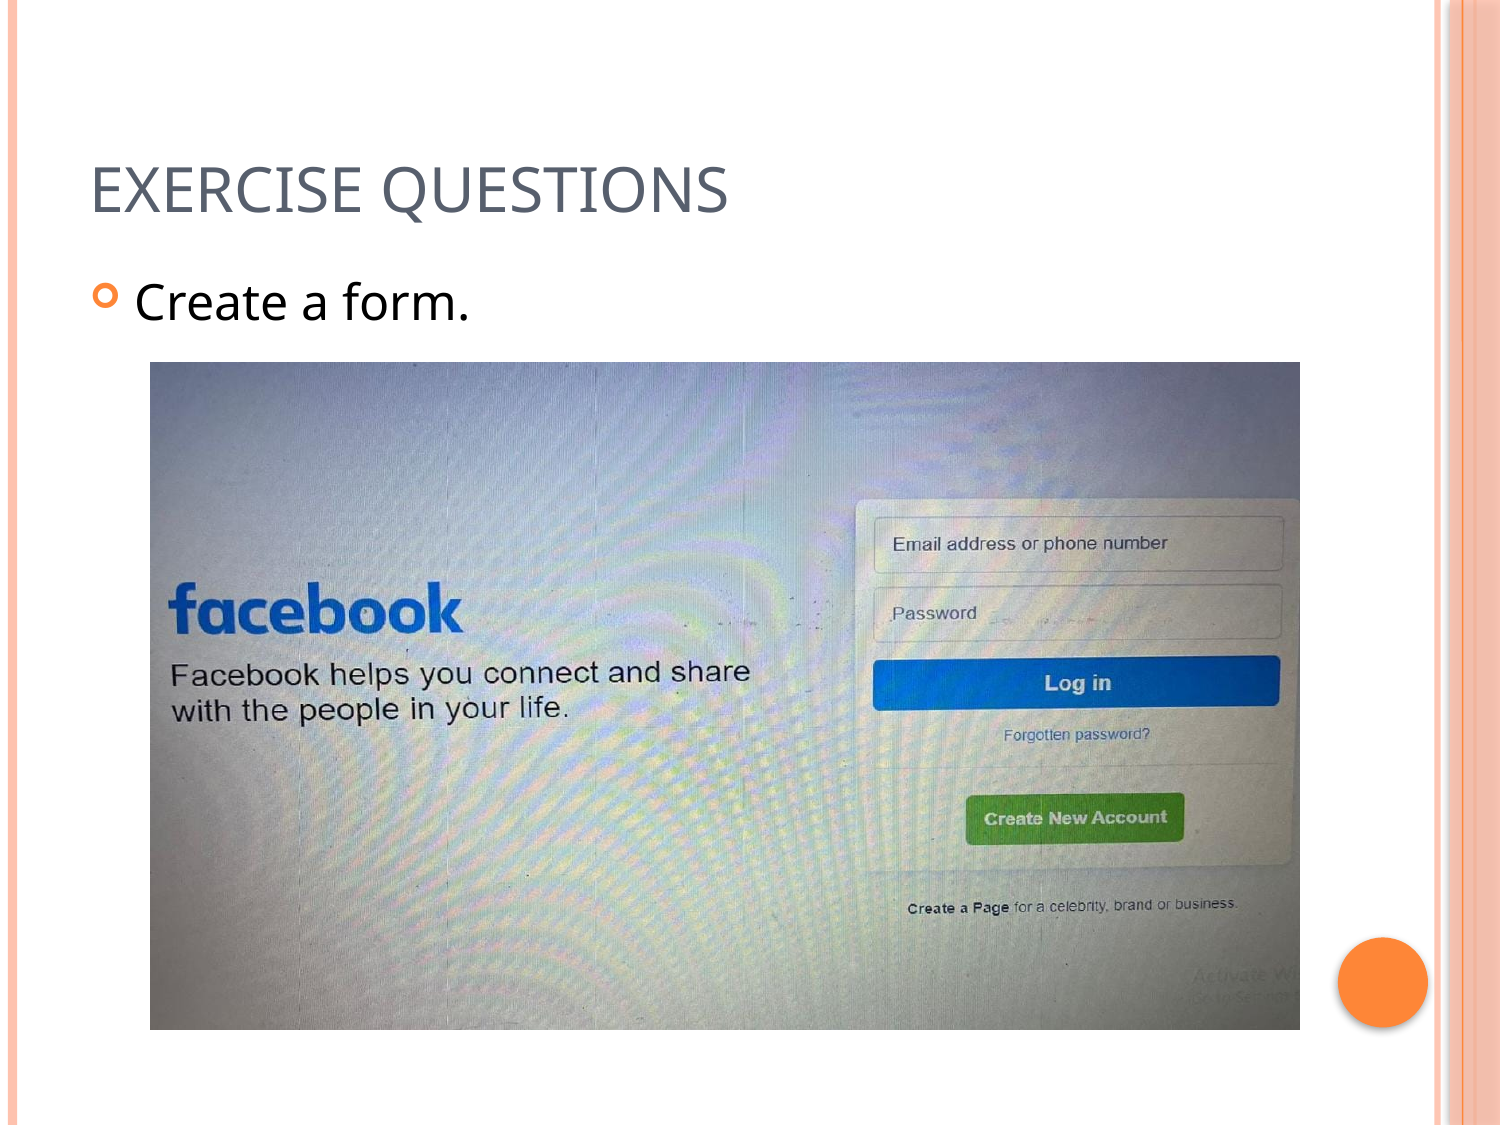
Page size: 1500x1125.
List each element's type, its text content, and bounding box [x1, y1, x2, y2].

list Create a form. [75, 262, 1300, 1062]
picture [149, 361, 1301, 1031]
title Exercise Questions [75, 45, 1300, 233]
